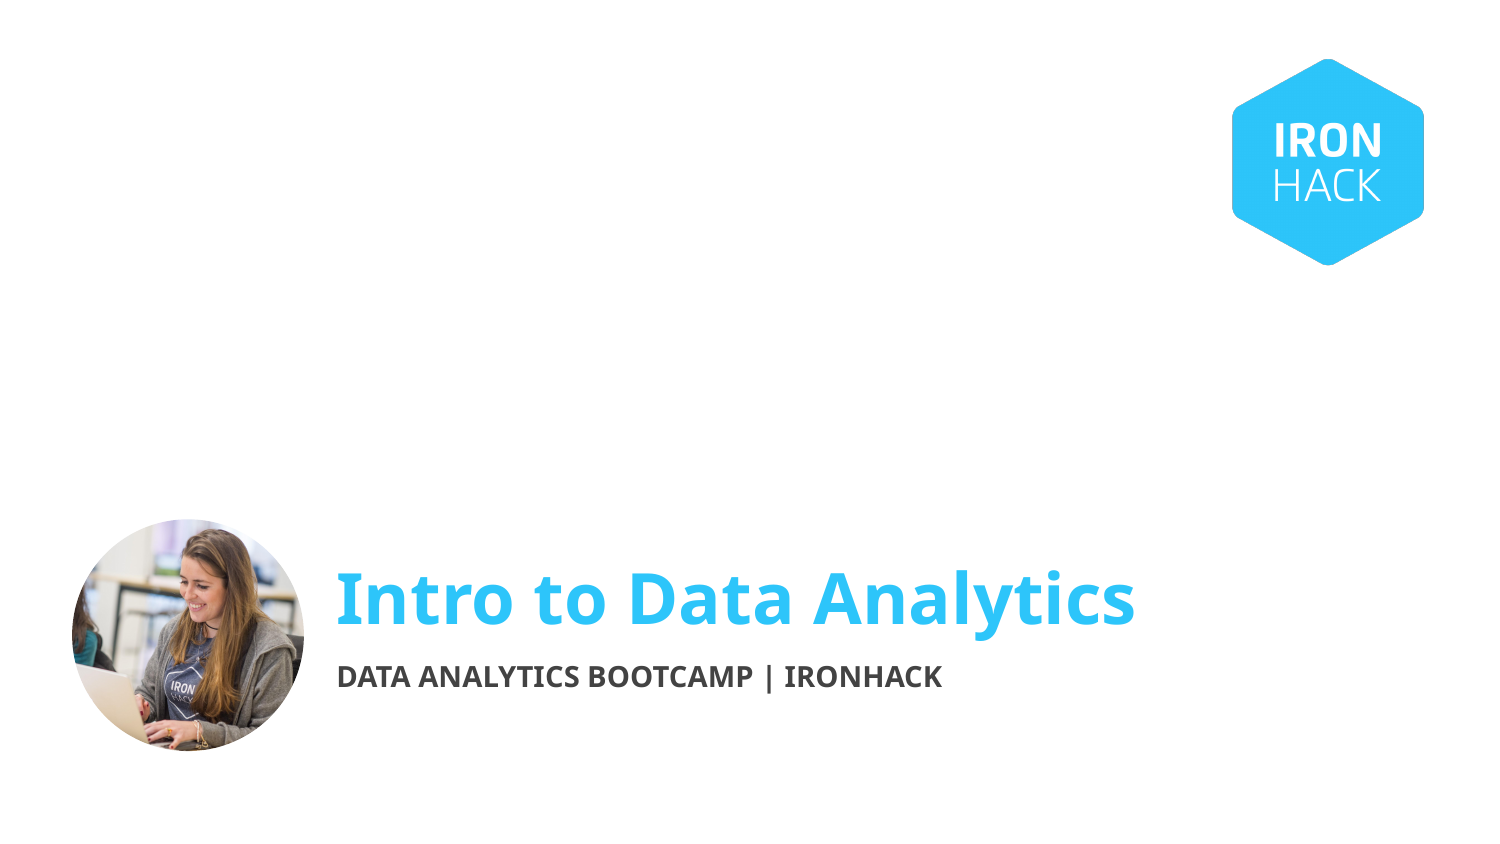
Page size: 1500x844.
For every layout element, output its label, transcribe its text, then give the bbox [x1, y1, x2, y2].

picture [1191, 25, 1465, 299]
title Intro to Data Analytics [321, 538, 1500, 633]
picture [71, 519, 305, 752]
title DATA ANALYTICS BOOTCAMP | IRONHACK [321, 643, 1260, 709]
